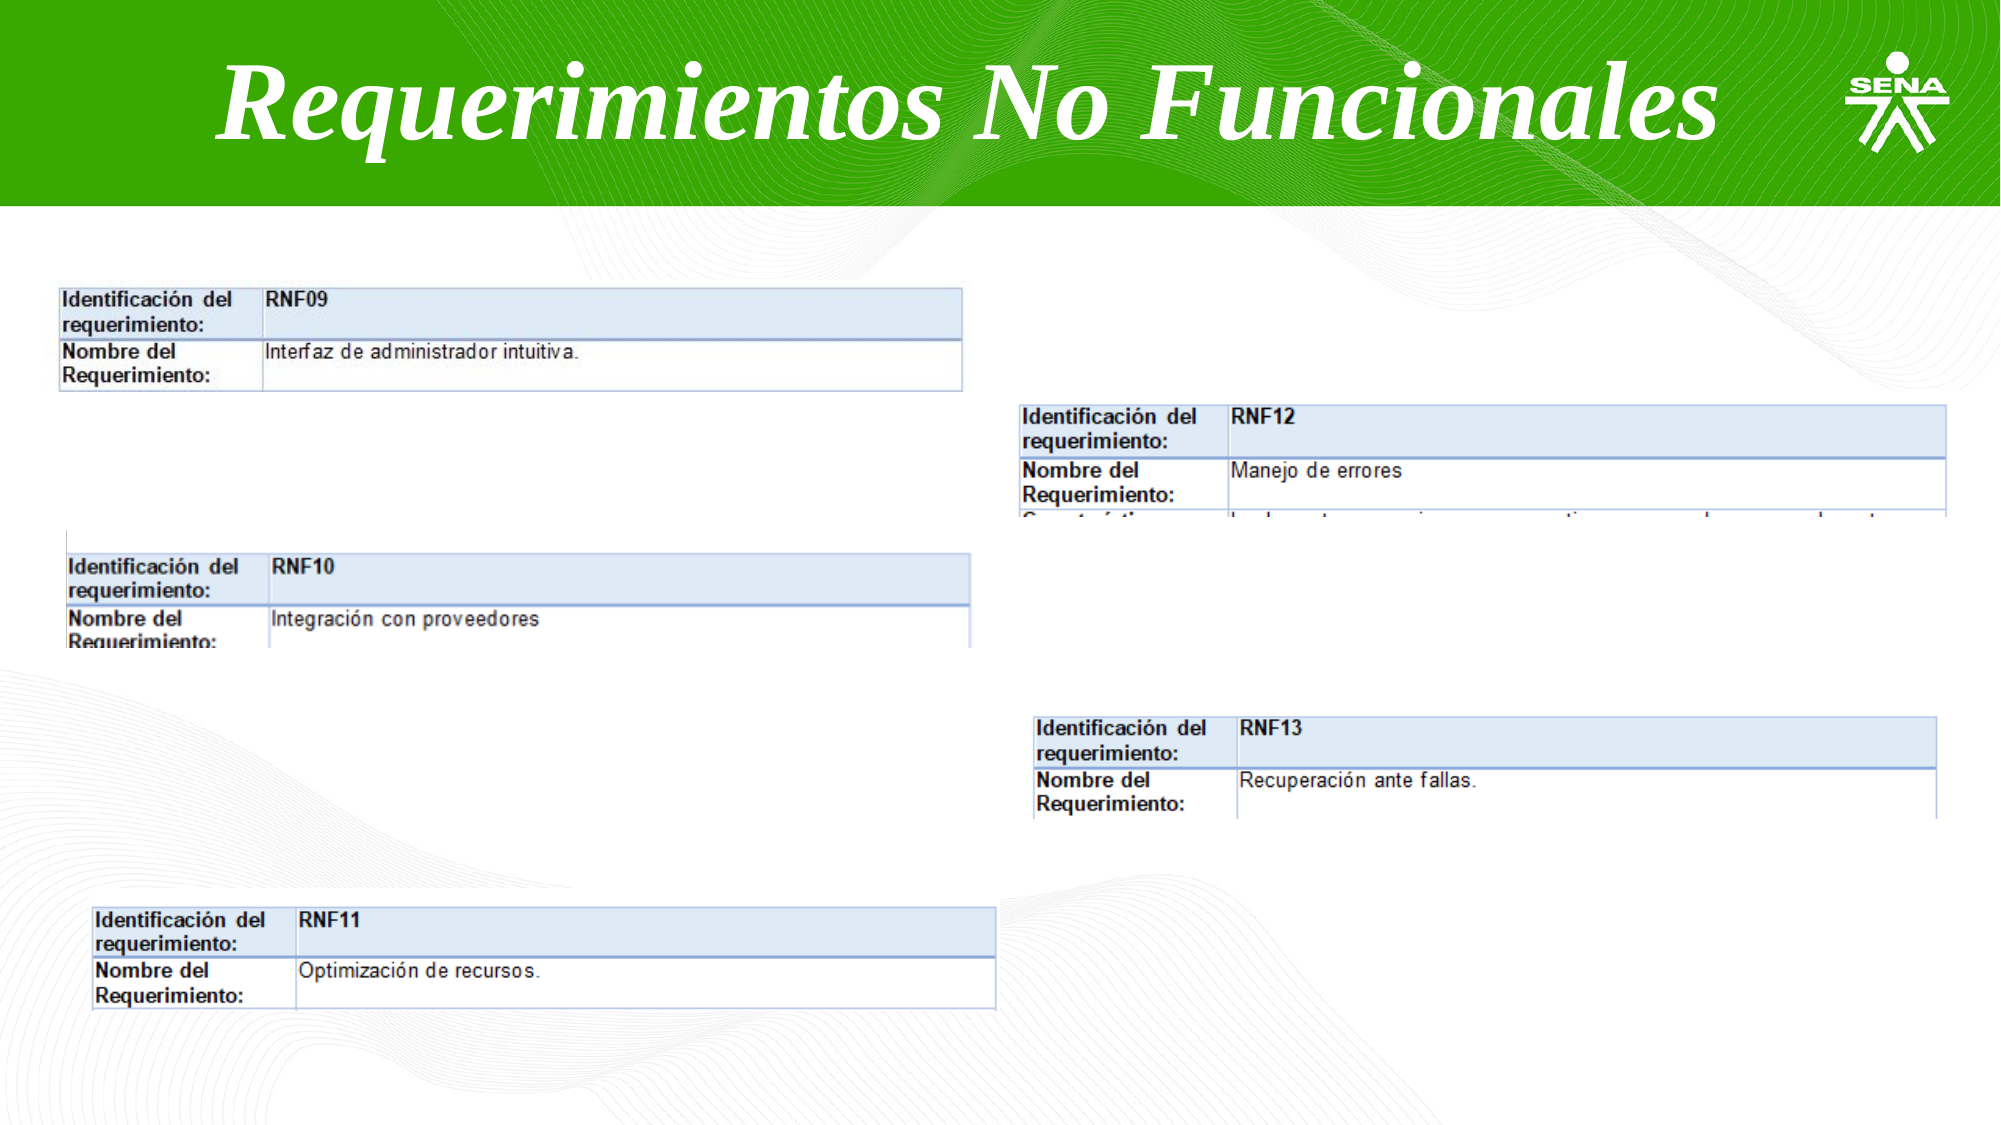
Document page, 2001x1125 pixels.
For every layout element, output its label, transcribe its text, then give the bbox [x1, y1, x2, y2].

picture [0, 0, 2001, 1125]
text_box [500, 528, 1500, 590]
text_box Requerimientos No Funcionales [164, 34, 1775, 122]
